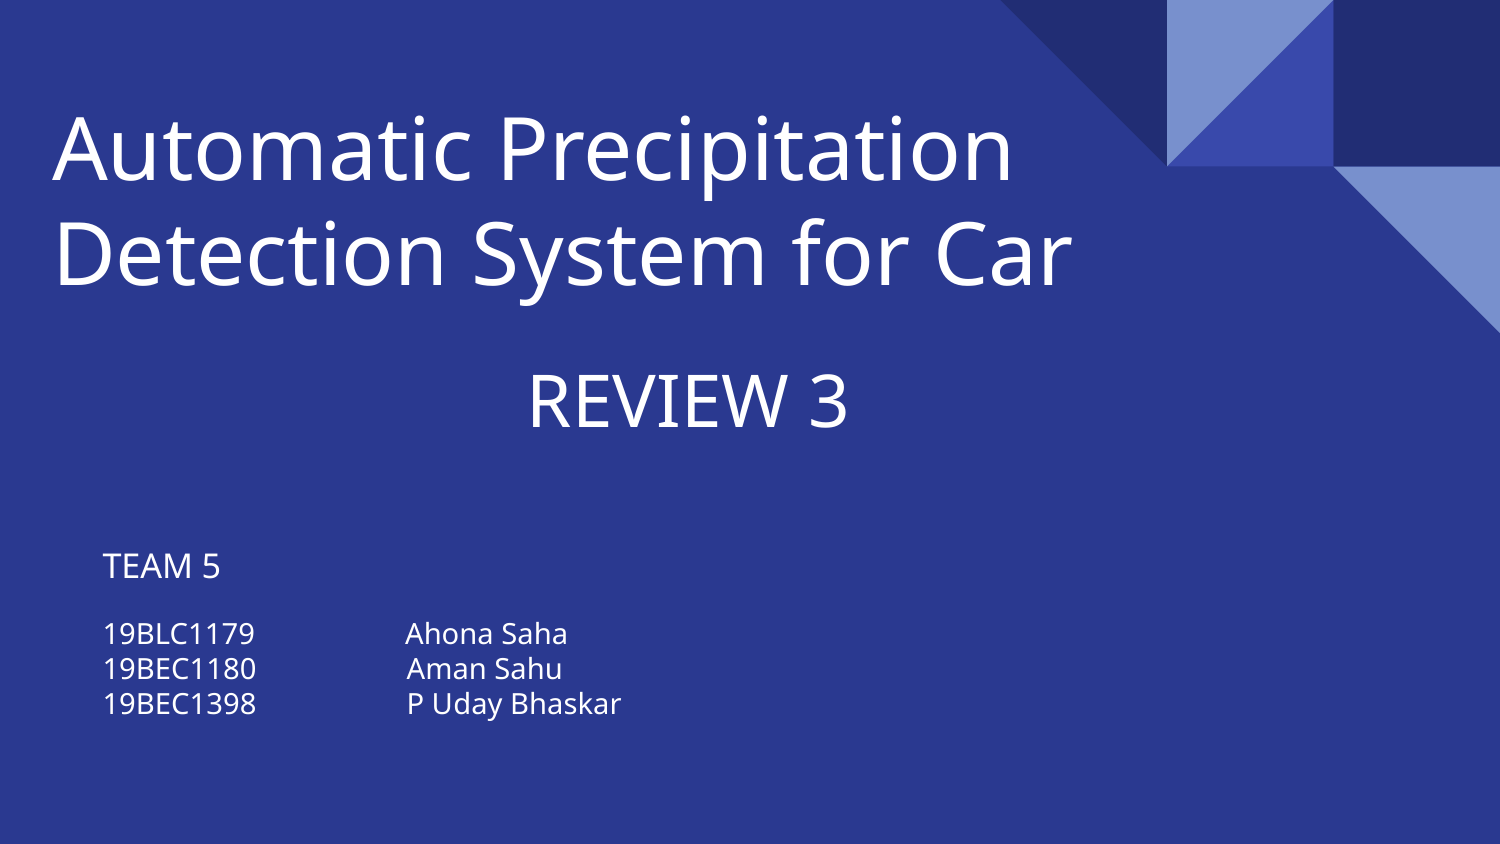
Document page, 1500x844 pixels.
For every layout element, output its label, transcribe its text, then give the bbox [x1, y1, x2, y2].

title Automatic Precipitation Detection System for Car [37, 63, 1386, 319]
text_box 19BLC1179 Ahona Saha 19BEC1180 Aman Sahu 19BEC1398 P Uday Bhaskar [87, 600, 895, 736]
subtitle TEAM 5 [87, 529, 1437, 601]
text_box REVIEW 3 [511, 339, 934, 458]
